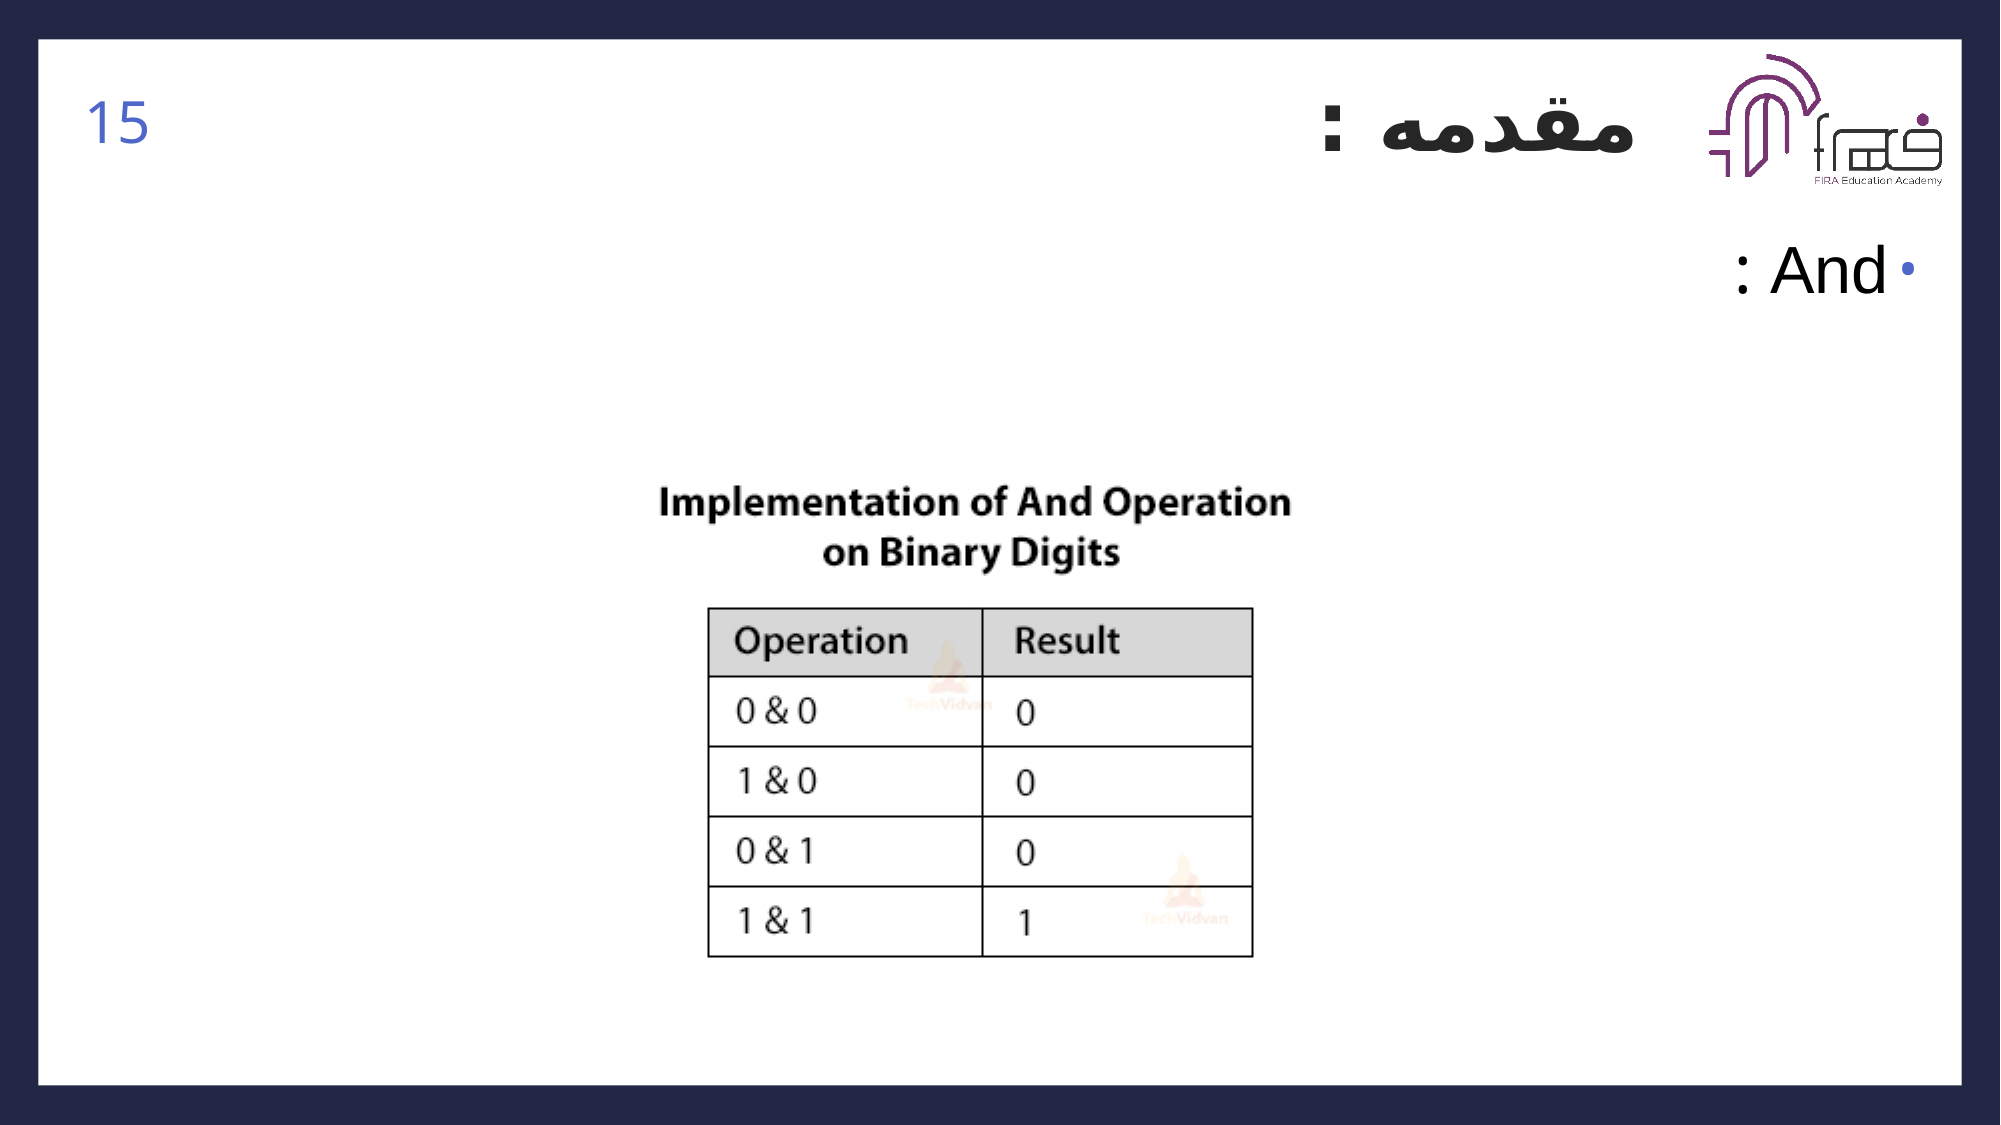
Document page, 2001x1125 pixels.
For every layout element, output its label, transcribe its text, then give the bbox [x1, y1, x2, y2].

picture [634, 452, 1316, 996]
list And : [50, 205, 1942, 338]
title مقدمه : [176, 67, 1655, 183]
slide_number 15 [50, 67, 166, 183]
picture [1709, 54, 1942, 186]
